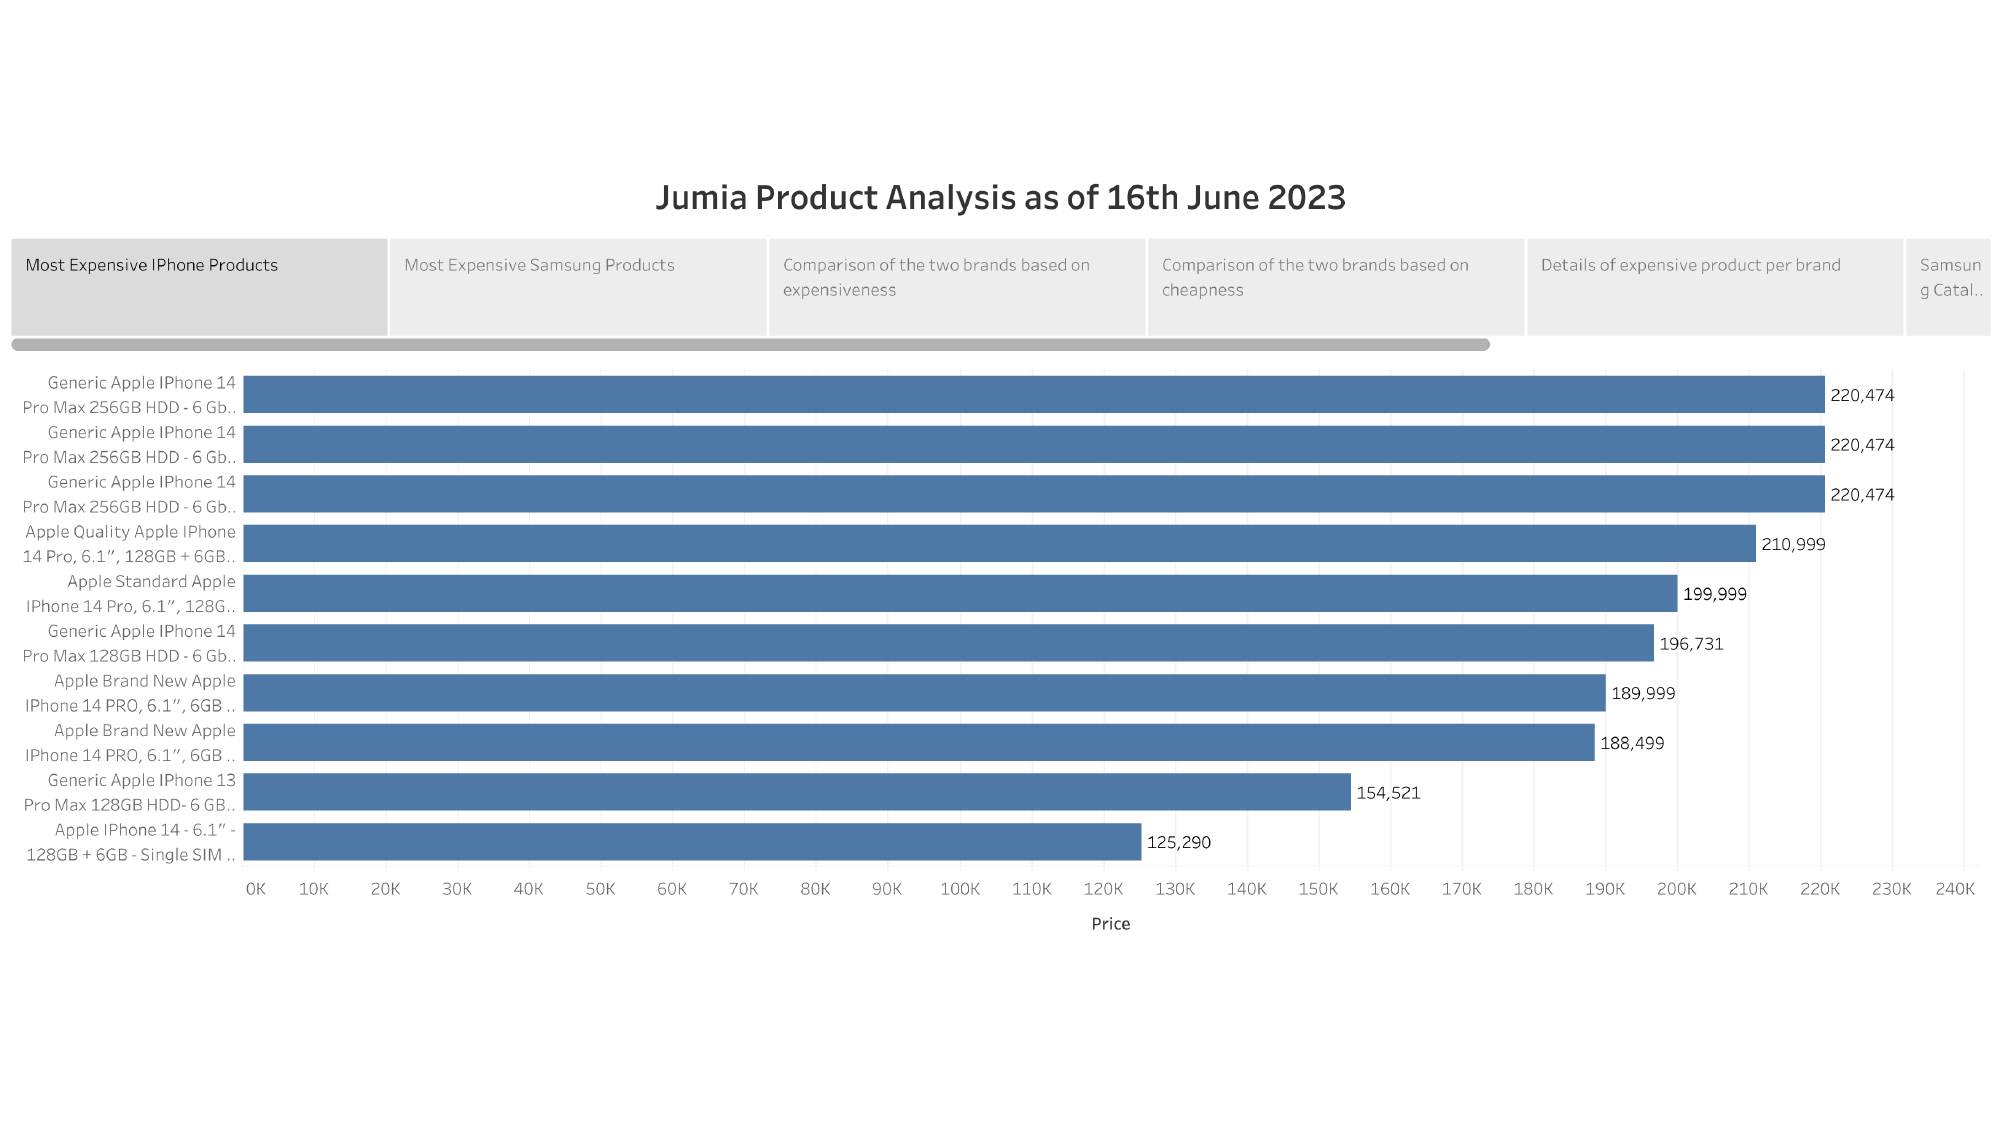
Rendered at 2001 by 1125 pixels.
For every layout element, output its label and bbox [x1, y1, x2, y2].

picture [0, 160, 2000, 965]
